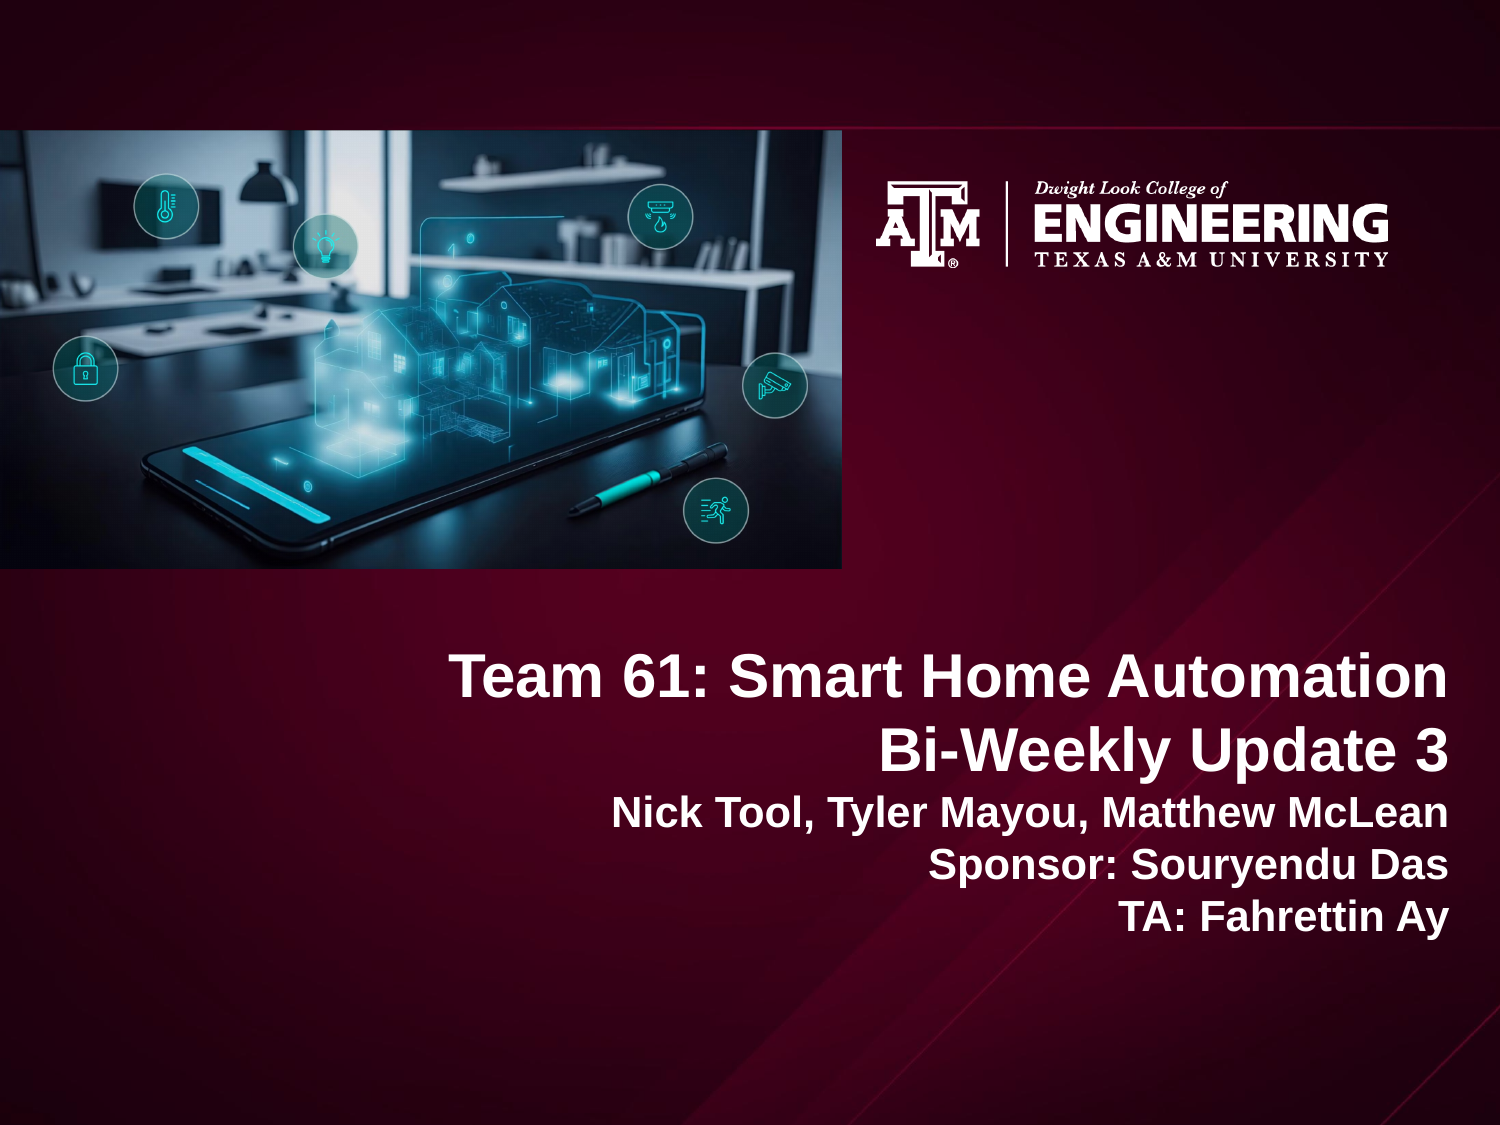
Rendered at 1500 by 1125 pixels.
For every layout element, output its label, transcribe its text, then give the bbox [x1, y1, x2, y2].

picture [0, 0, 1500, 1125]
title Team 61: Smart Home Automation Bi-Weekly Update 3 Nick Tool, Tyler Mayou, Matthew McLean Sponsor: Souryendu Das TA: Fahrettin Ay [266, 625, 1465, 1003]
